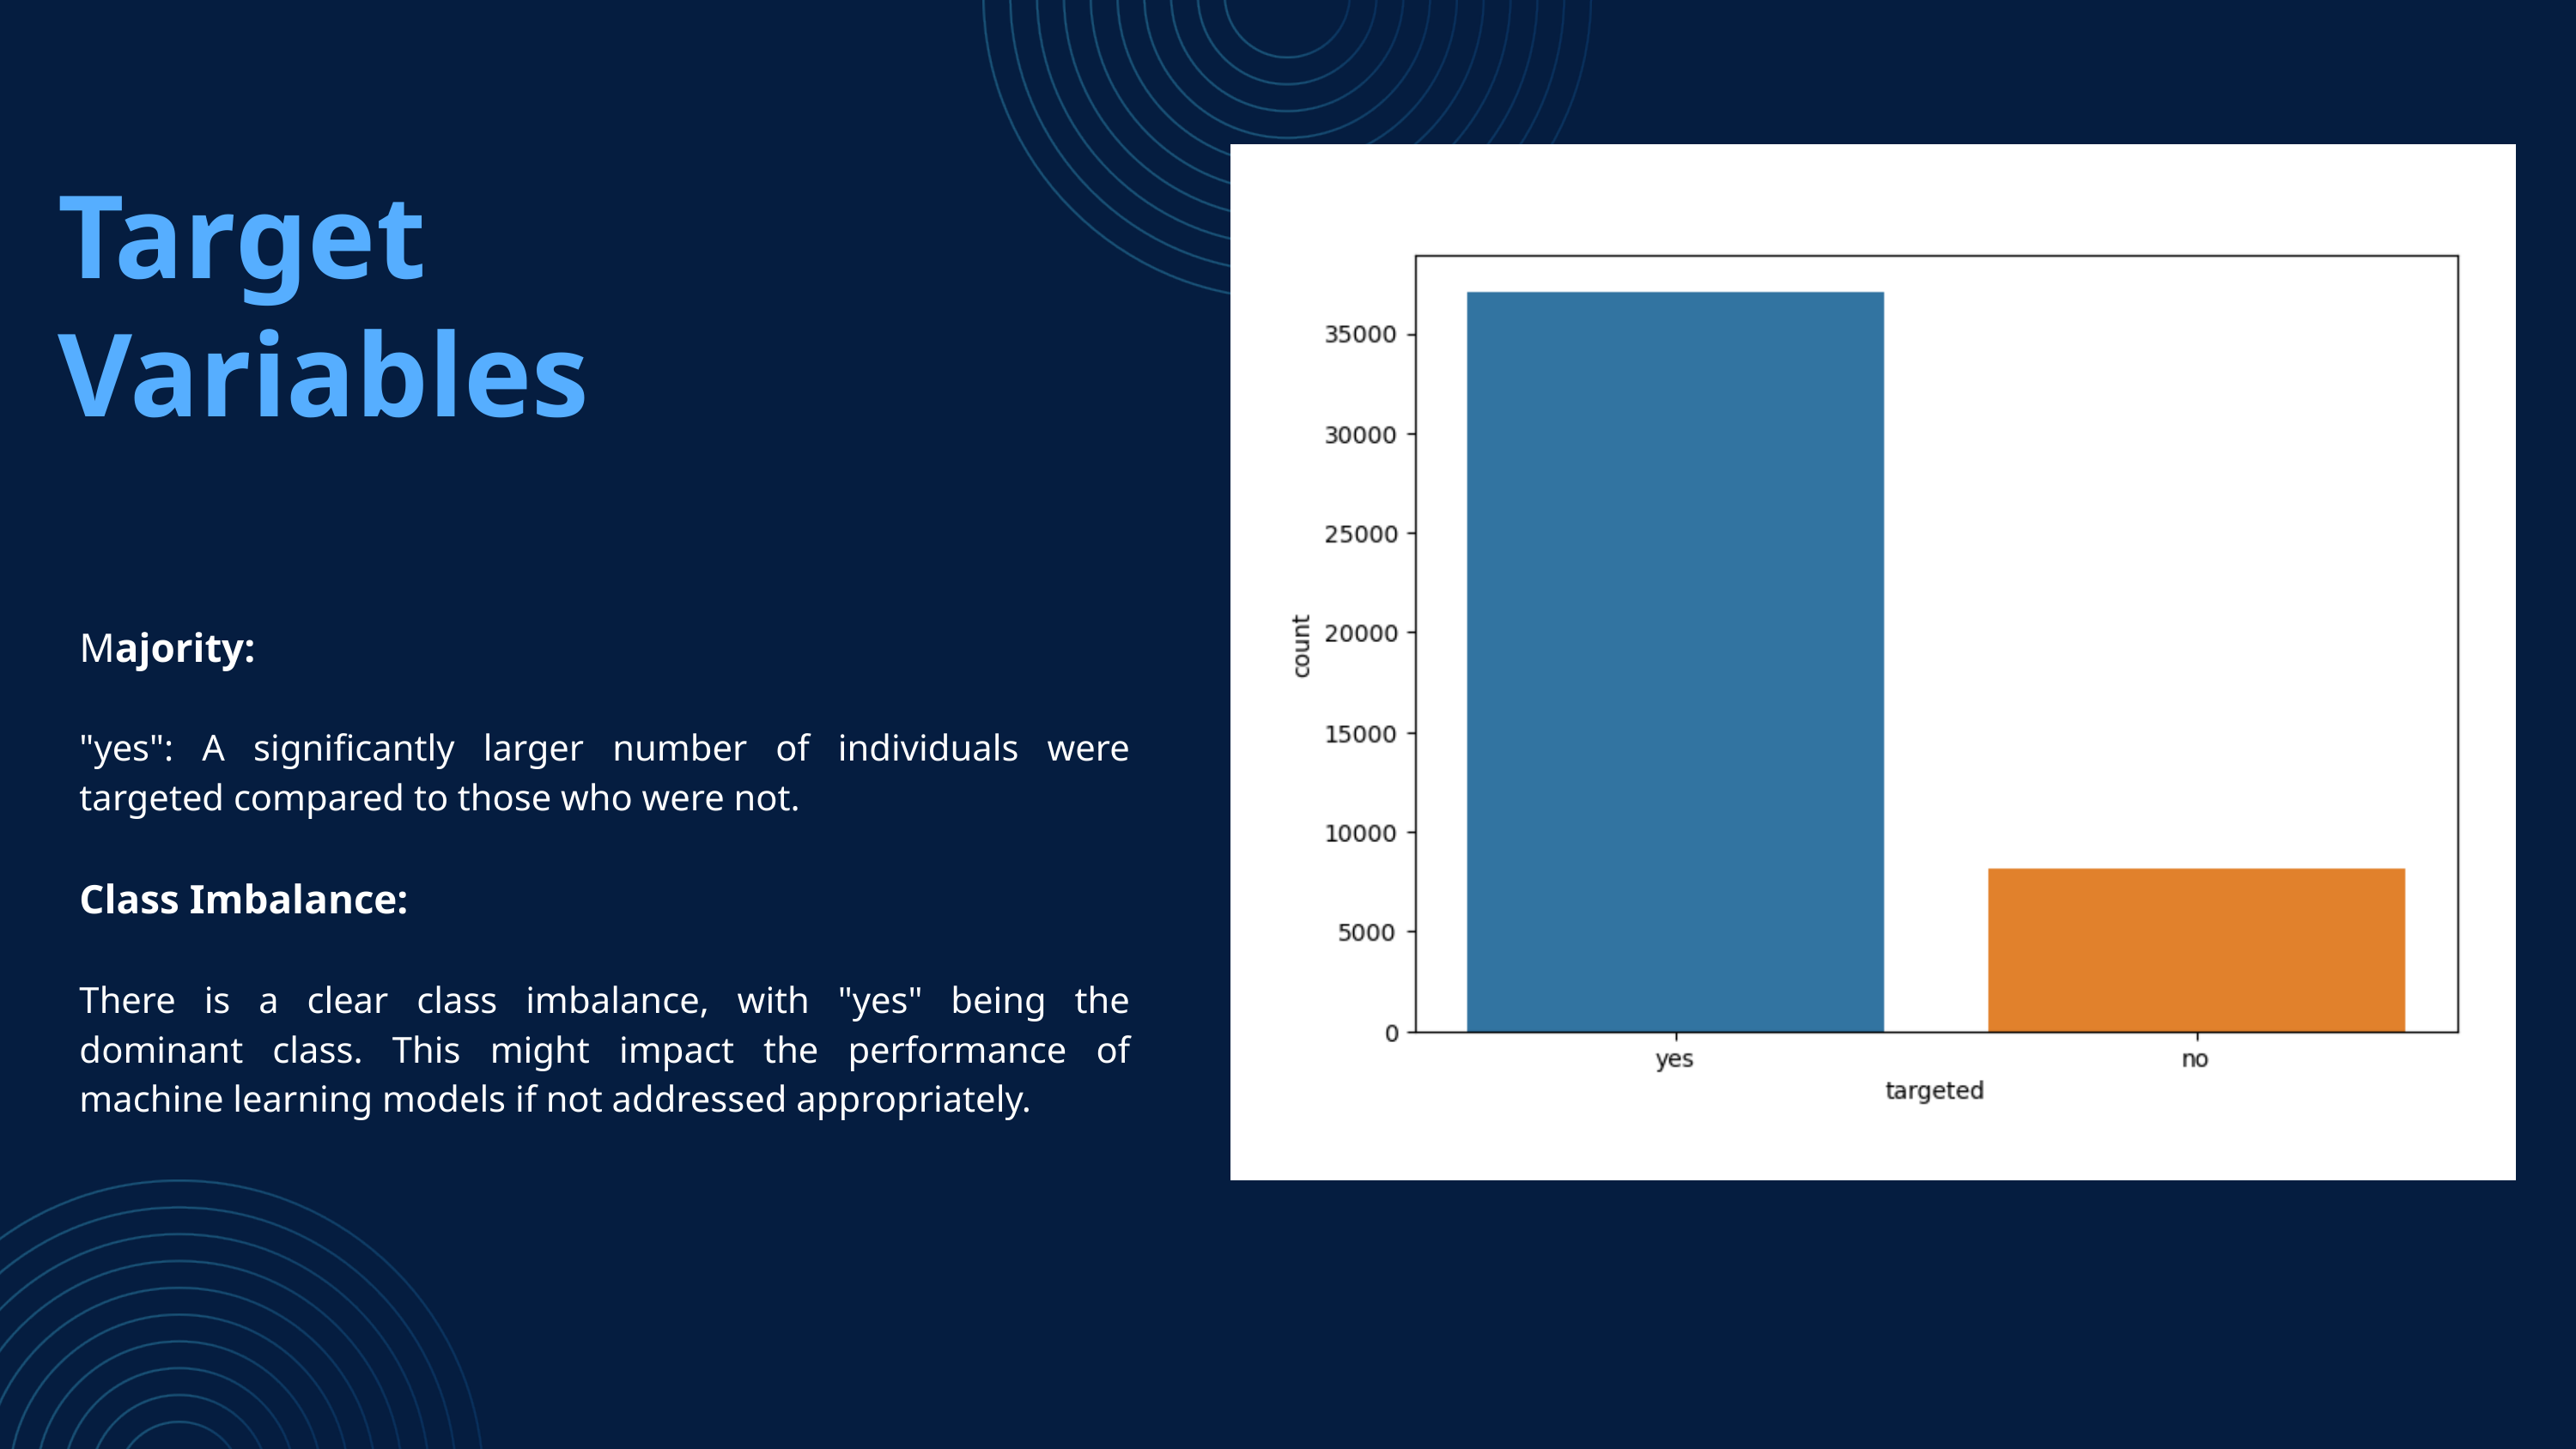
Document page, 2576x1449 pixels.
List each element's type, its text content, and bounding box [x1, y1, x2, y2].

text_box [0, 1179, 486, 1449]
text_box [982, 0, 1594, 301]
text_box Majority: "yes": A significantly larger number of individuals were targeted compared to those who were not. Class Imbalance: There is a clear class imbalance, with "yes" being the dominant class. This might impact the performance of machine learning models if not addressed appropriately. [79, 615, 1131, 1119]
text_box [1230, 144, 2516, 1180]
text_box Target Variables [58, 163, 734, 440]
